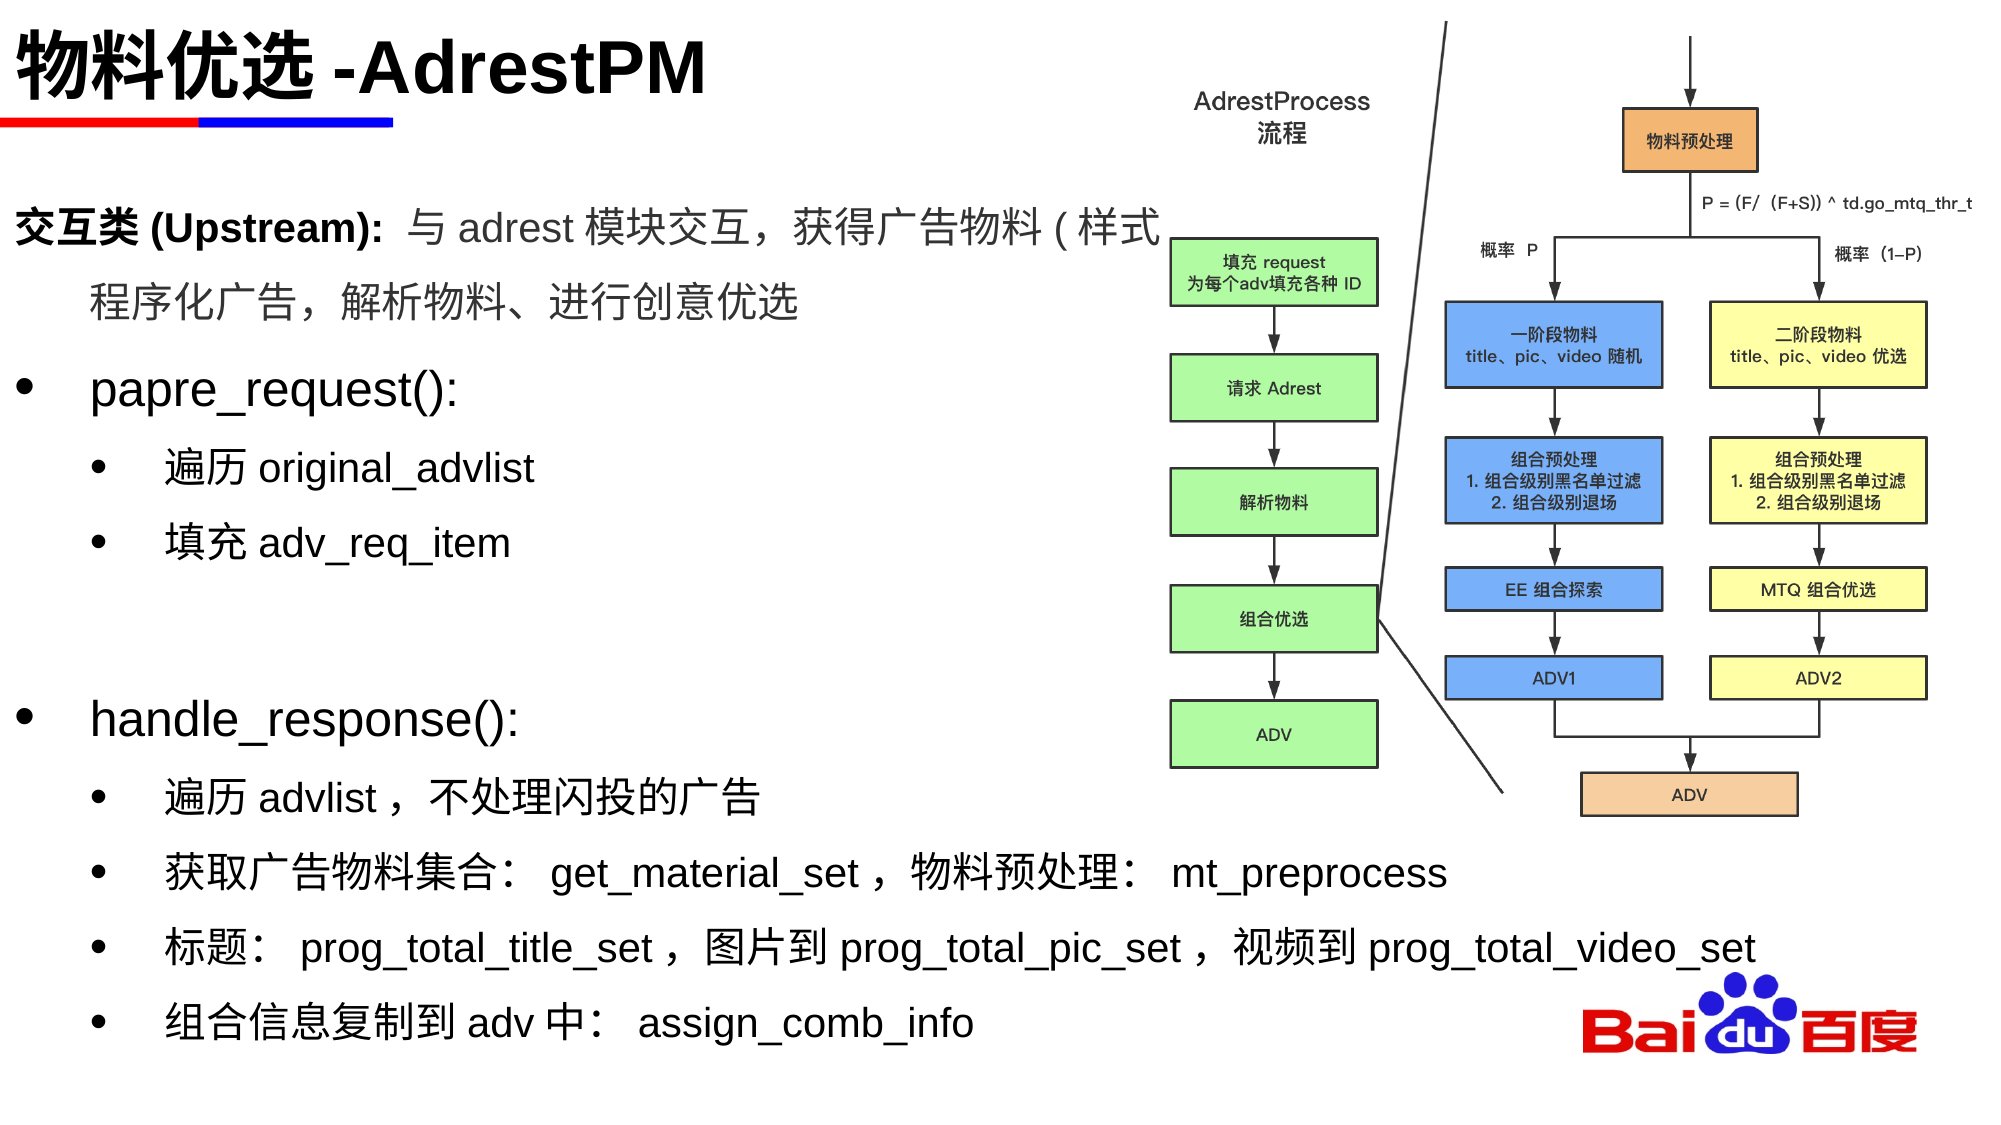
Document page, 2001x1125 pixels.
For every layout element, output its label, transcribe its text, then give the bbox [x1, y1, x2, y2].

title 物料优选-AdrestPM [0, 0, 1162, 128]
list 交互类(Upstream): 与adrest模块交互，获得广告物料(样式)、 程序化广告，解析物料、进行创意优选 papre_request(): 遍历original_advlist 填充adv_req_item handle_response(): 遍历advlist，不处理闪投的广告 获取广告物料集合：get_material_set，物料预处理：mt_preprocess 标题：prog_total_title_set，图片到prog_total_pic_set，视频到prog_total_video_set 组合信息复制到adv中：assign_comb_info [0, 168, 2000, 1125]
picture [1164, 0, 1980, 823]
